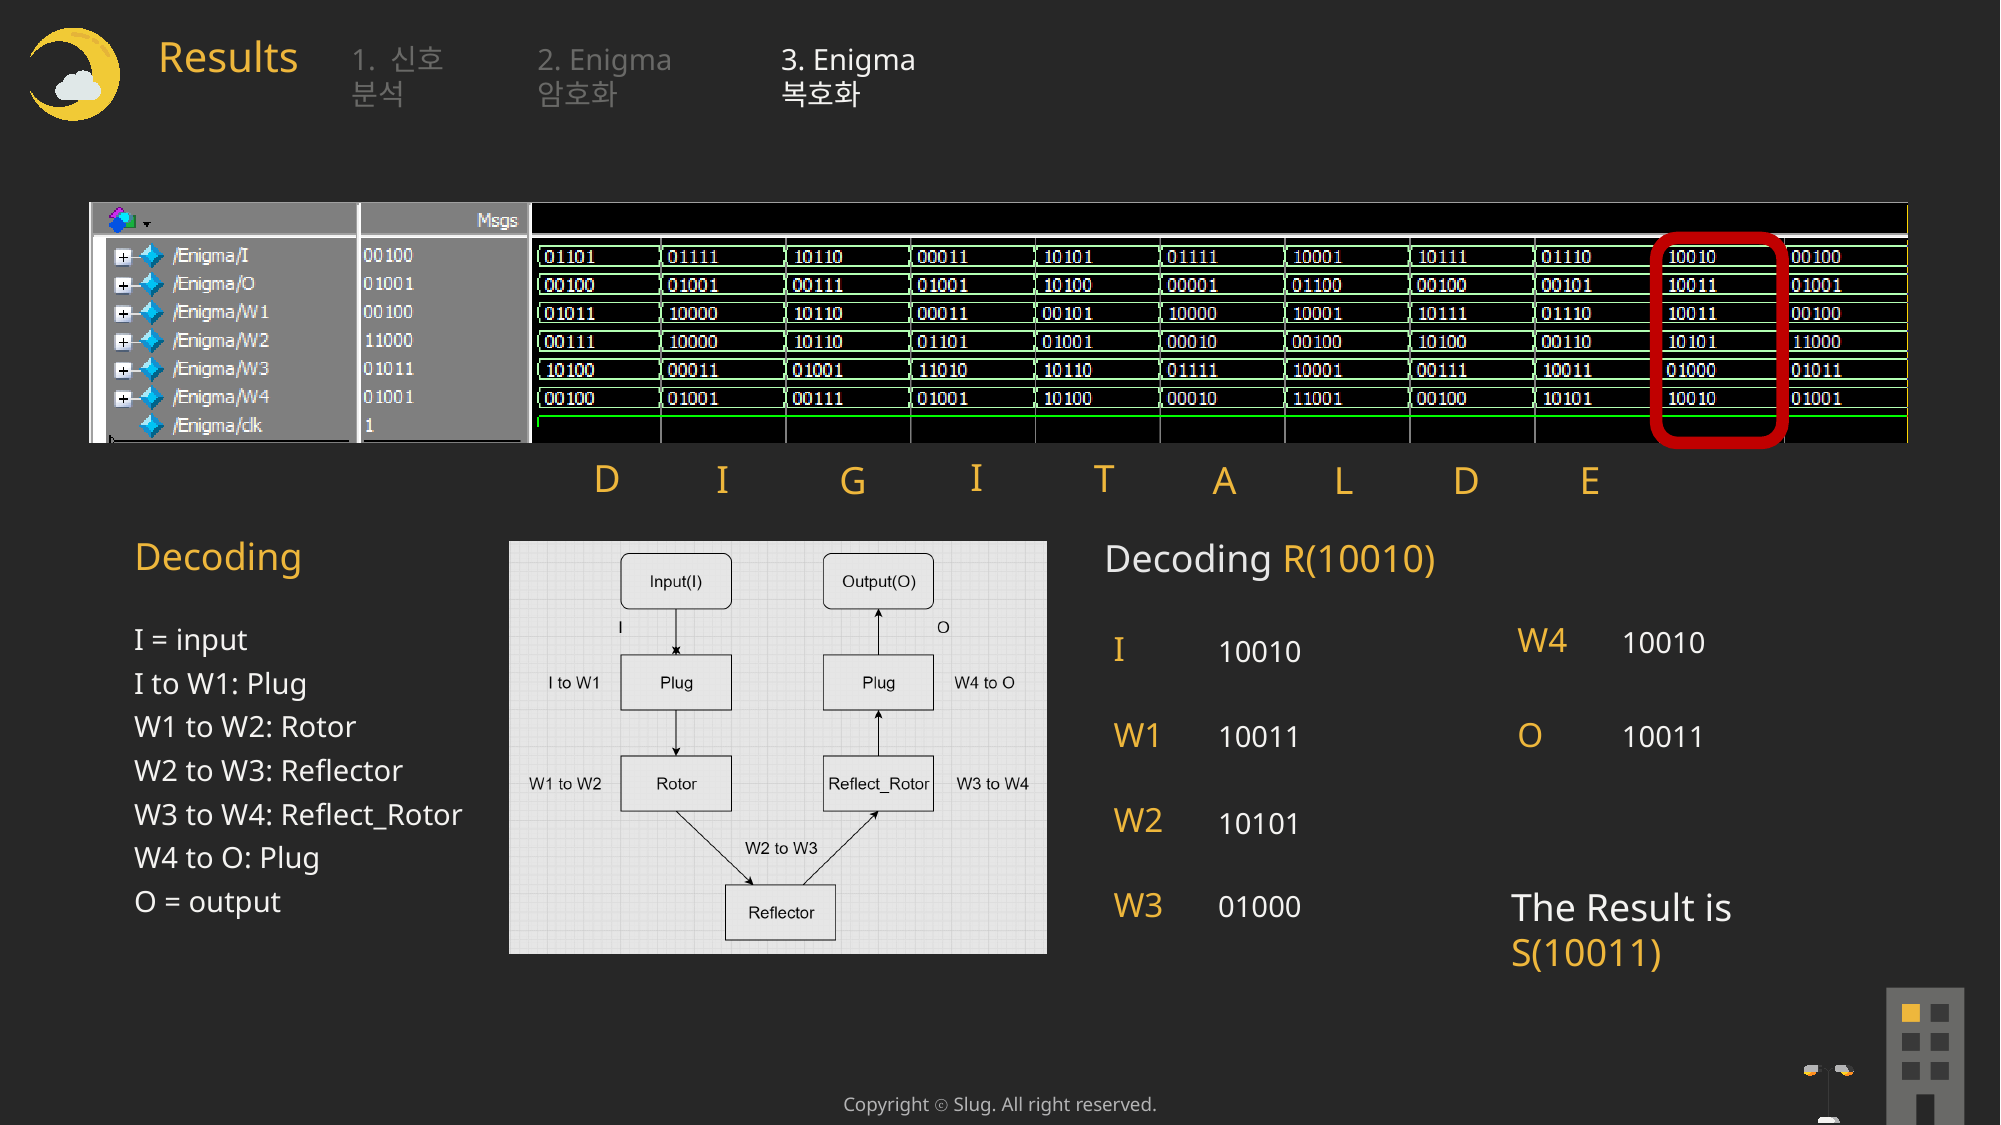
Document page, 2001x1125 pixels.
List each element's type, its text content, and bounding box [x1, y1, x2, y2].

text_box A [1197, 449, 1248, 510]
text_box 10011 [1607, 702, 1755, 762]
text_box I [1098, 621, 1203, 676]
text_box I [697, 448, 748, 509]
text_box The Result is S(10011) [1496, 876, 1908, 982]
text_box 10010 [1607, 607, 1755, 667]
text_box 10101 [1203, 789, 1351, 848]
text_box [1804, 1065, 1854, 1123]
text_box 10010 [1203, 616, 1351, 676]
text_box W3 [1098, 877, 1203, 932]
text_box 1. 신호 분석 [336, 33, 519, 119]
text_box 2. Enigma 암호화 [522, 33, 766, 119]
text_box O [1502, 706, 1607, 762]
text_box Decoding R(10010) [1089, 528, 1503, 588]
text_box E [1564, 449, 1615, 510]
text_box D [1437, 449, 1488, 510]
text_box D [578, 447, 629, 508]
text_box G [824, 449, 875, 510]
text_box W4 [1502, 611, 1607, 667]
text_box I = input I to W1: Plug W1 to W2: Rotor W2 to W3: Reflector W3 to W4: Reflect_Rotor W4 to O: Plug O = output [119, 605, 509, 926]
text_box 10011 [1203, 702, 1351, 762]
text_box I [951, 446, 1002, 507]
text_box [30, 28, 120, 121]
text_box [1886, 987, 1965, 1125]
text_box 01000 [1203, 872, 1351, 932]
text_box Copyright ⓒ Slug. All right reserved. [799, 1084, 1201, 1123]
text_box T [1078, 447, 1129, 508]
text_box W2 [1098, 791, 1203, 847]
text_box Decoding [119, 525, 533, 586]
text_box L [1318, 449, 1369, 510]
text_box Results [143, 23, 437, 89]
picture [509, 541, 1047, 954]
text_box W1 [1098, 706, 1203, 762]
picture [89, 202, 1908, 443]
text_box 3. Enigma 복호화 [766, 33, 1019, 119]
